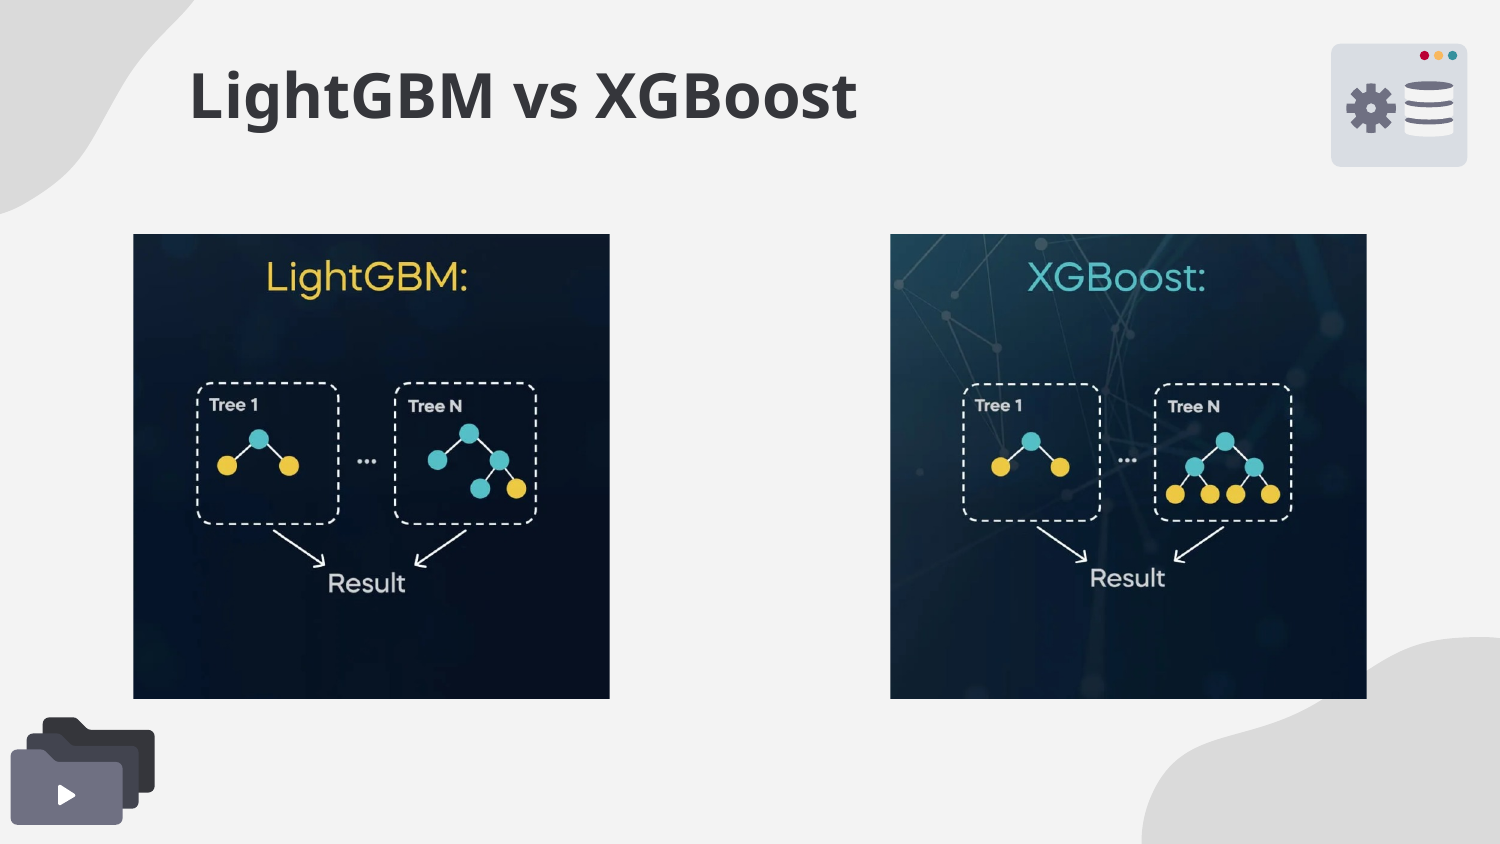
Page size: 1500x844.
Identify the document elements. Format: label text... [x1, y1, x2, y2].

picture [133, 234, 610, 700]
picture [889, 234, 1367, 700]
text_box LightGBM vs XGBoost [174, 41, 1018, 136]
